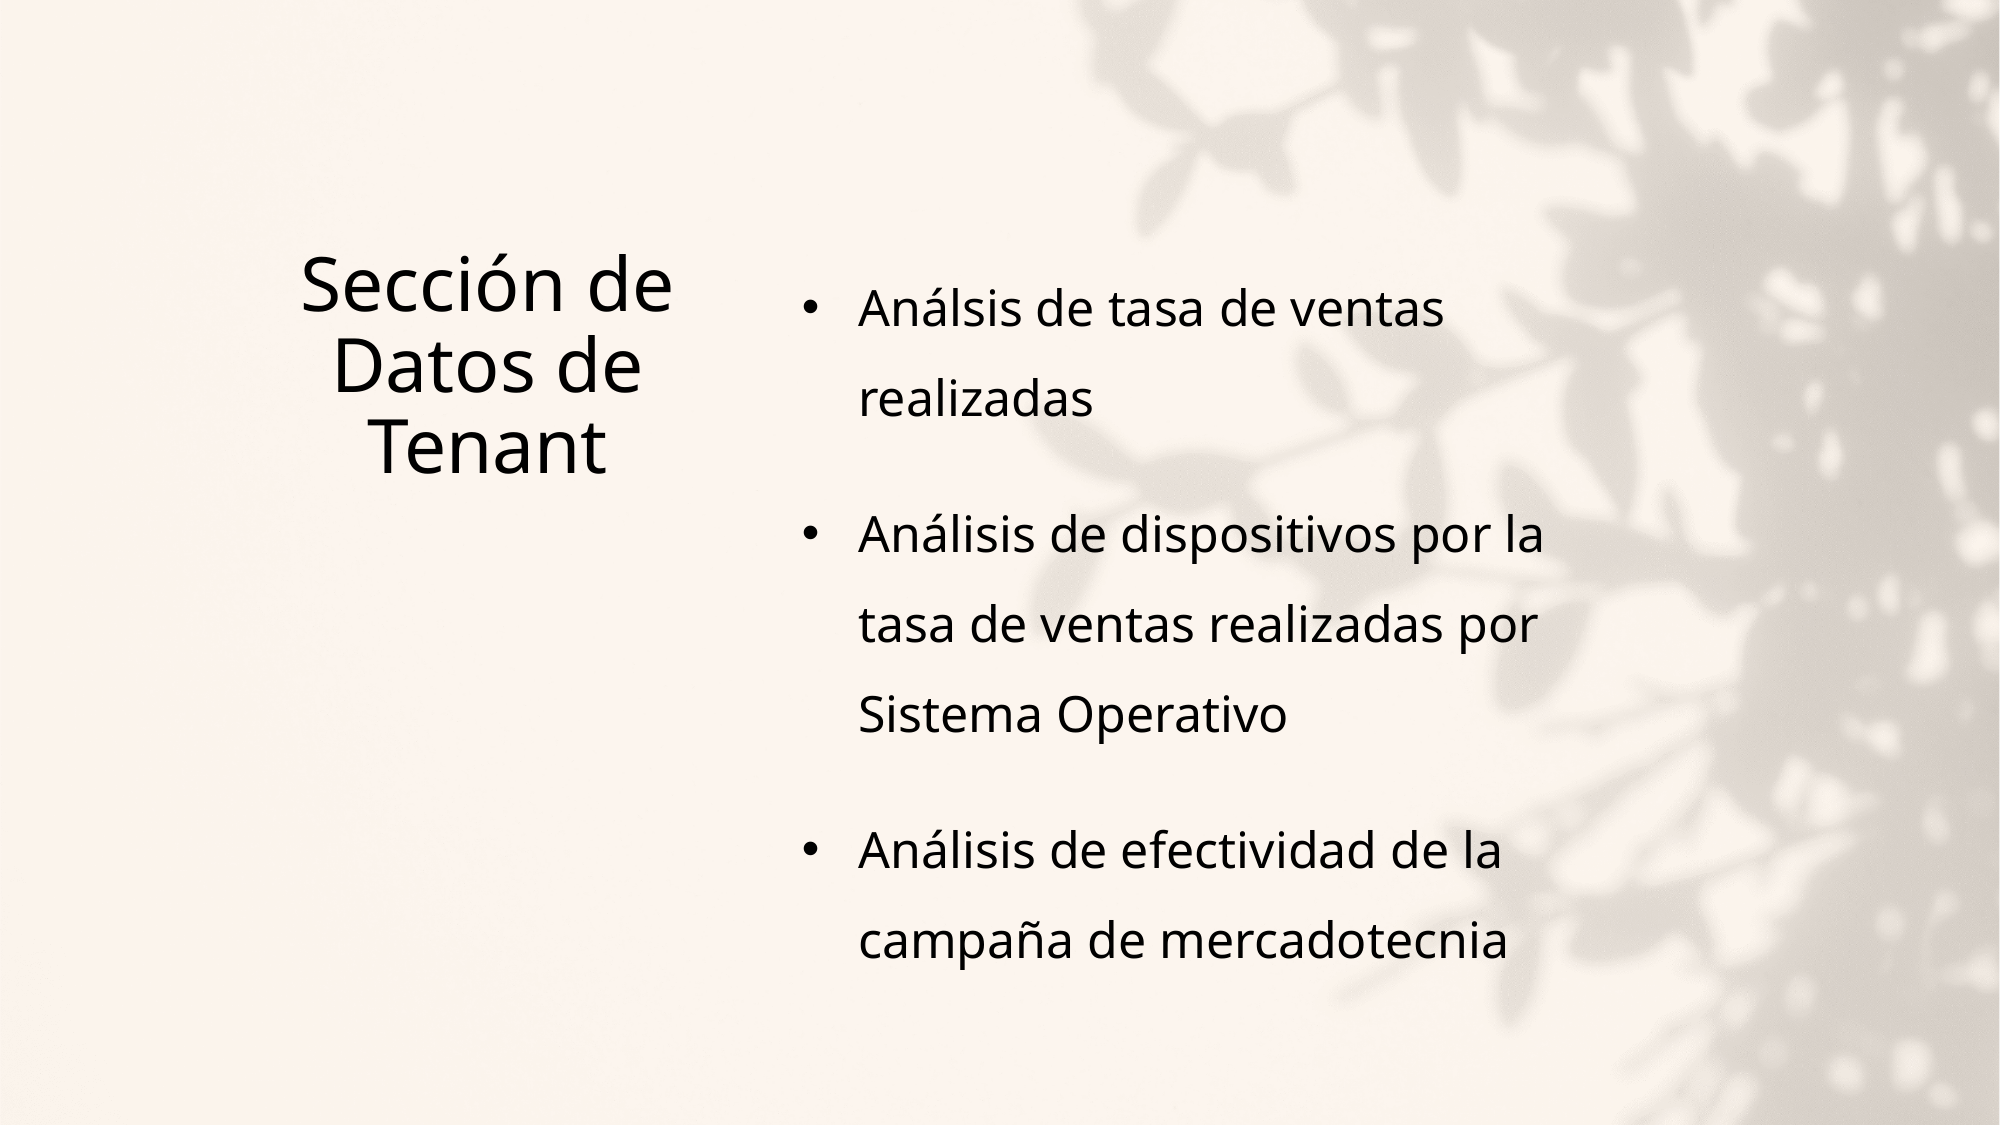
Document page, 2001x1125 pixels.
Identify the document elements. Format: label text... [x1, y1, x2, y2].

picture [0, 0, 2000, 1125]
title Sección de Datos de Tenant [225, 239, 751, 991]
list Análsis de tasa de ventas realizadas Análisis de dispositivos por la tasa de ventas realizadas por Sistema Operativo Análisis de efectividad de la campaña de mercadotecnia [786, 239, 1605, 991]
